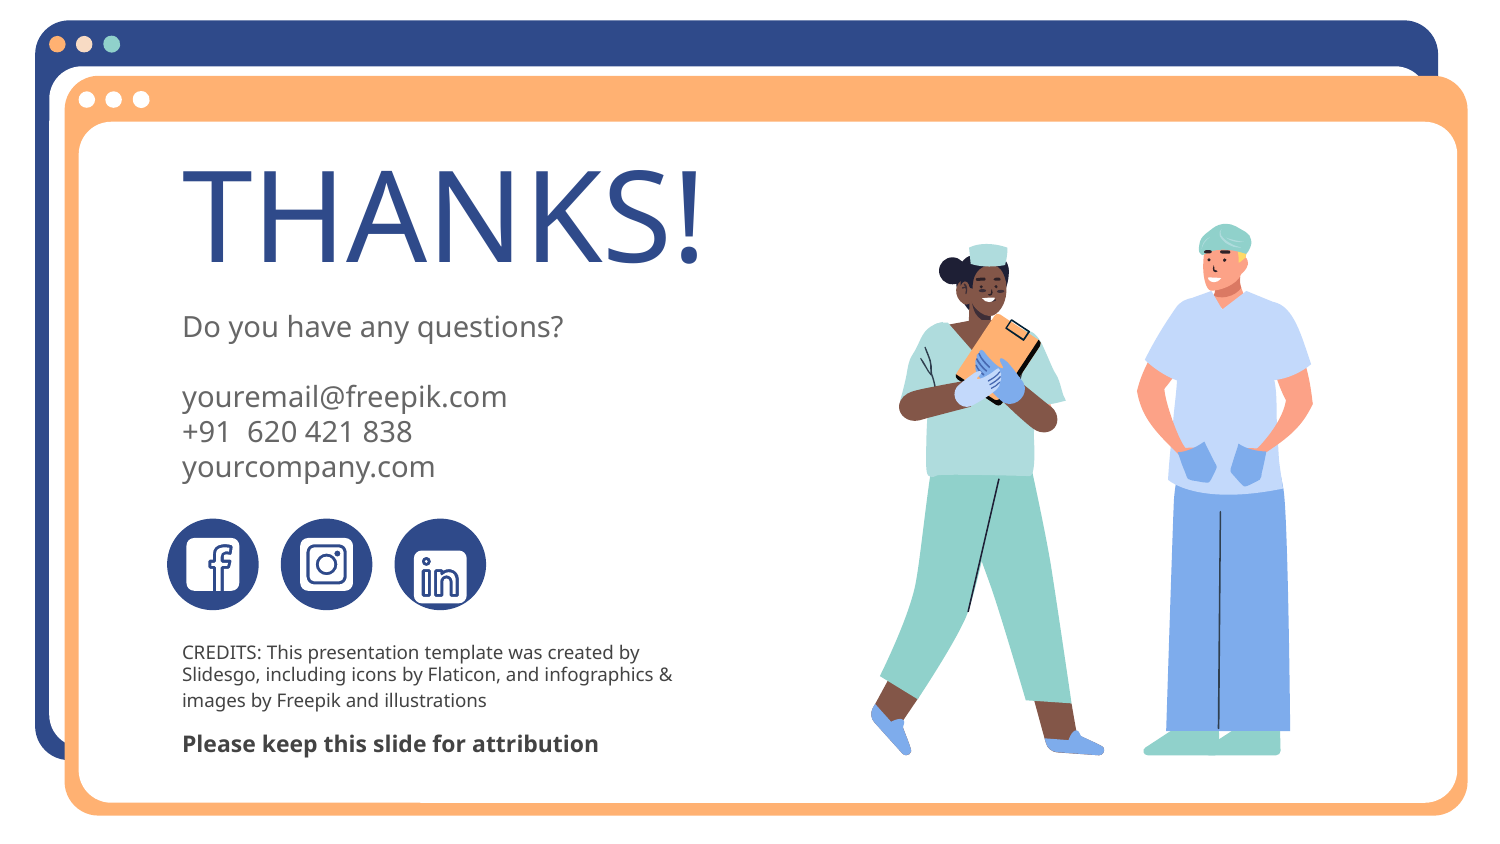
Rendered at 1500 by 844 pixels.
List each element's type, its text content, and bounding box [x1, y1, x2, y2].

text_box Please keep this slide for attribution [167, 714, 729, 756]
subtitle Do you have any questions? youremail@freepik.com +91 620 421 838 yourcompany.com [167, 293, 750, 488]
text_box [186, 537, 240, 591]
title THANKS! [167, 132, 750, 293]
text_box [413, 550, 467, 604]
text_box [1136, 223, 1313, 756]
text_box [167, 518, 259, 611]
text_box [299, 537, 354, 591]
text_box [394, 518, 487, 598]
text_box [280, 518, 373, 611]
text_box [870, 243, 1106, 756]
